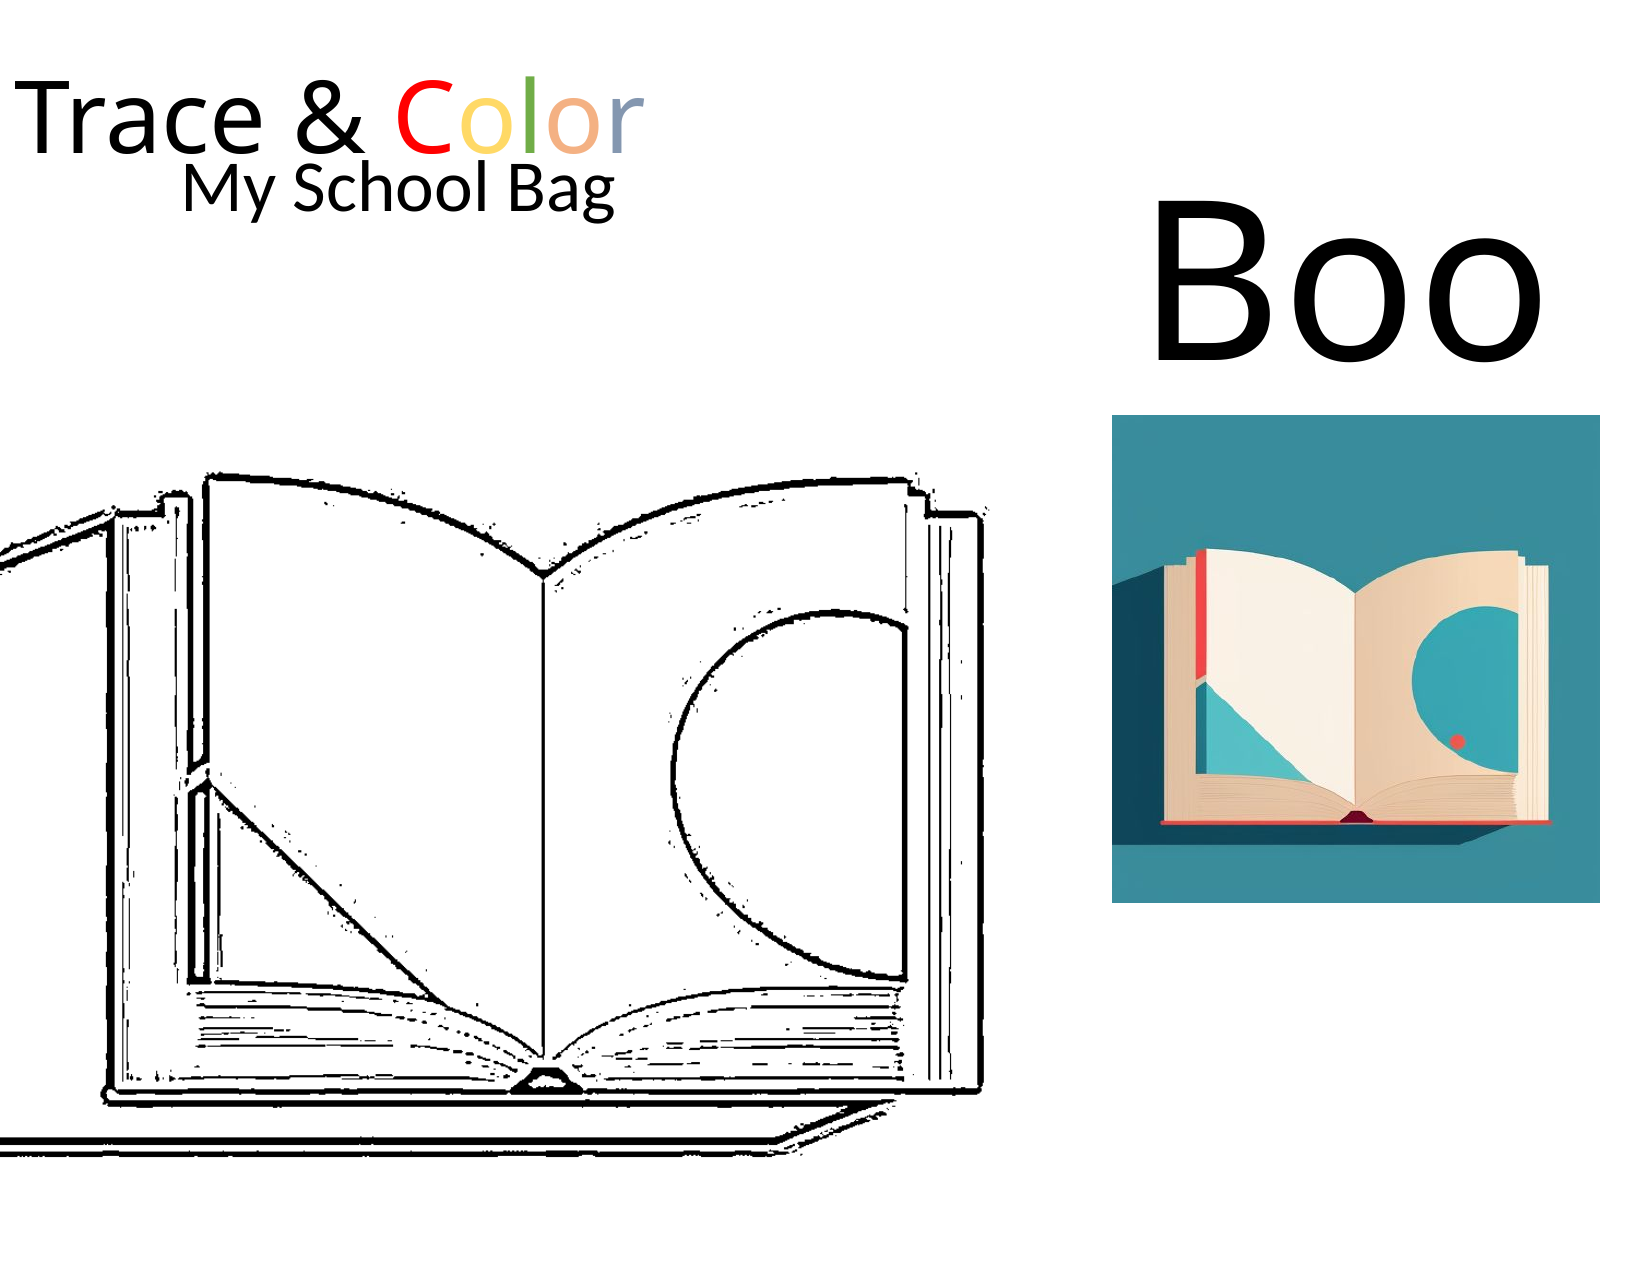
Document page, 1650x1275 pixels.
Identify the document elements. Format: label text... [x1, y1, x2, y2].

text_box Book [1102, 130, 1589, 681]
text_box Trace & Color [0, 45, 827, 181]
picture [0, 182, 1092, 1275]
text_box My School Bag [14, 130, 783, 182]
picture [1112, 415, 1600, 903]
